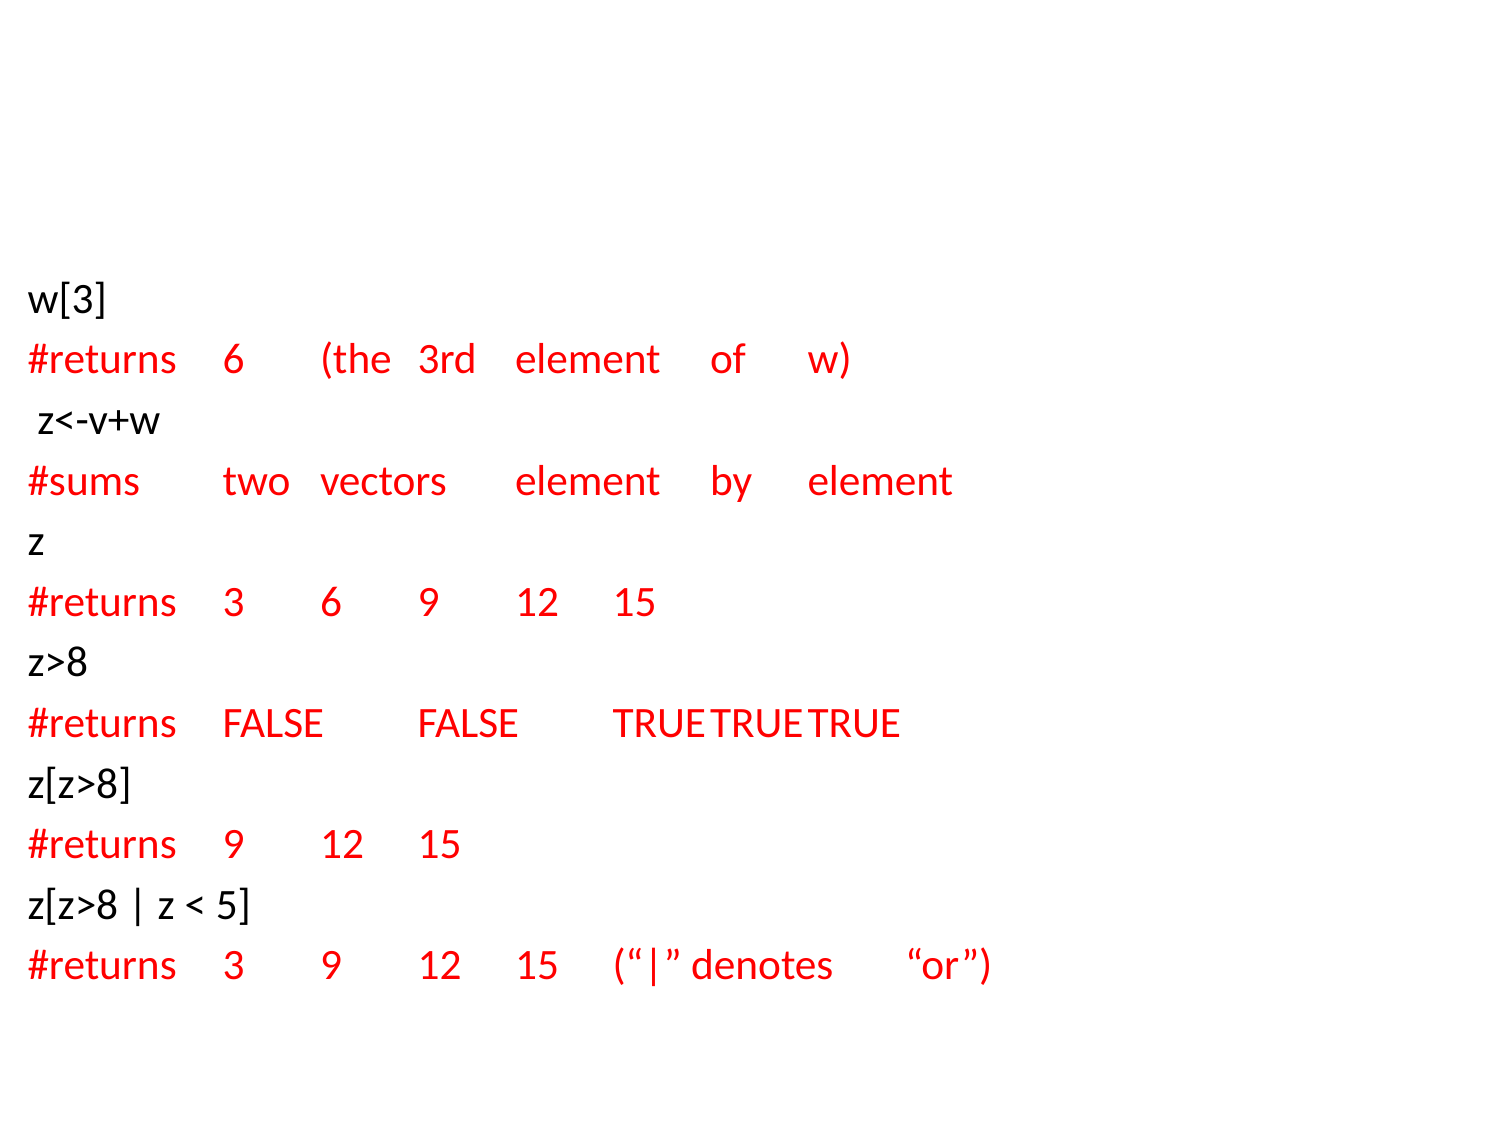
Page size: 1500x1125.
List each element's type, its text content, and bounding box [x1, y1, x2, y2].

list w[3] #returns 6 (the 3rd element of w) z<-v+w #sums two vectors element by element z #returns 3 6 9 12 15 z>8 #returns FALSE FALSE TRUE TRUE TRUE z[z>8] #returns 9 12 15 z[z>8 | z < 5] #returns 3 9 12 15 (“|” denotes “or”) [12, 262, 1475, 1005]
